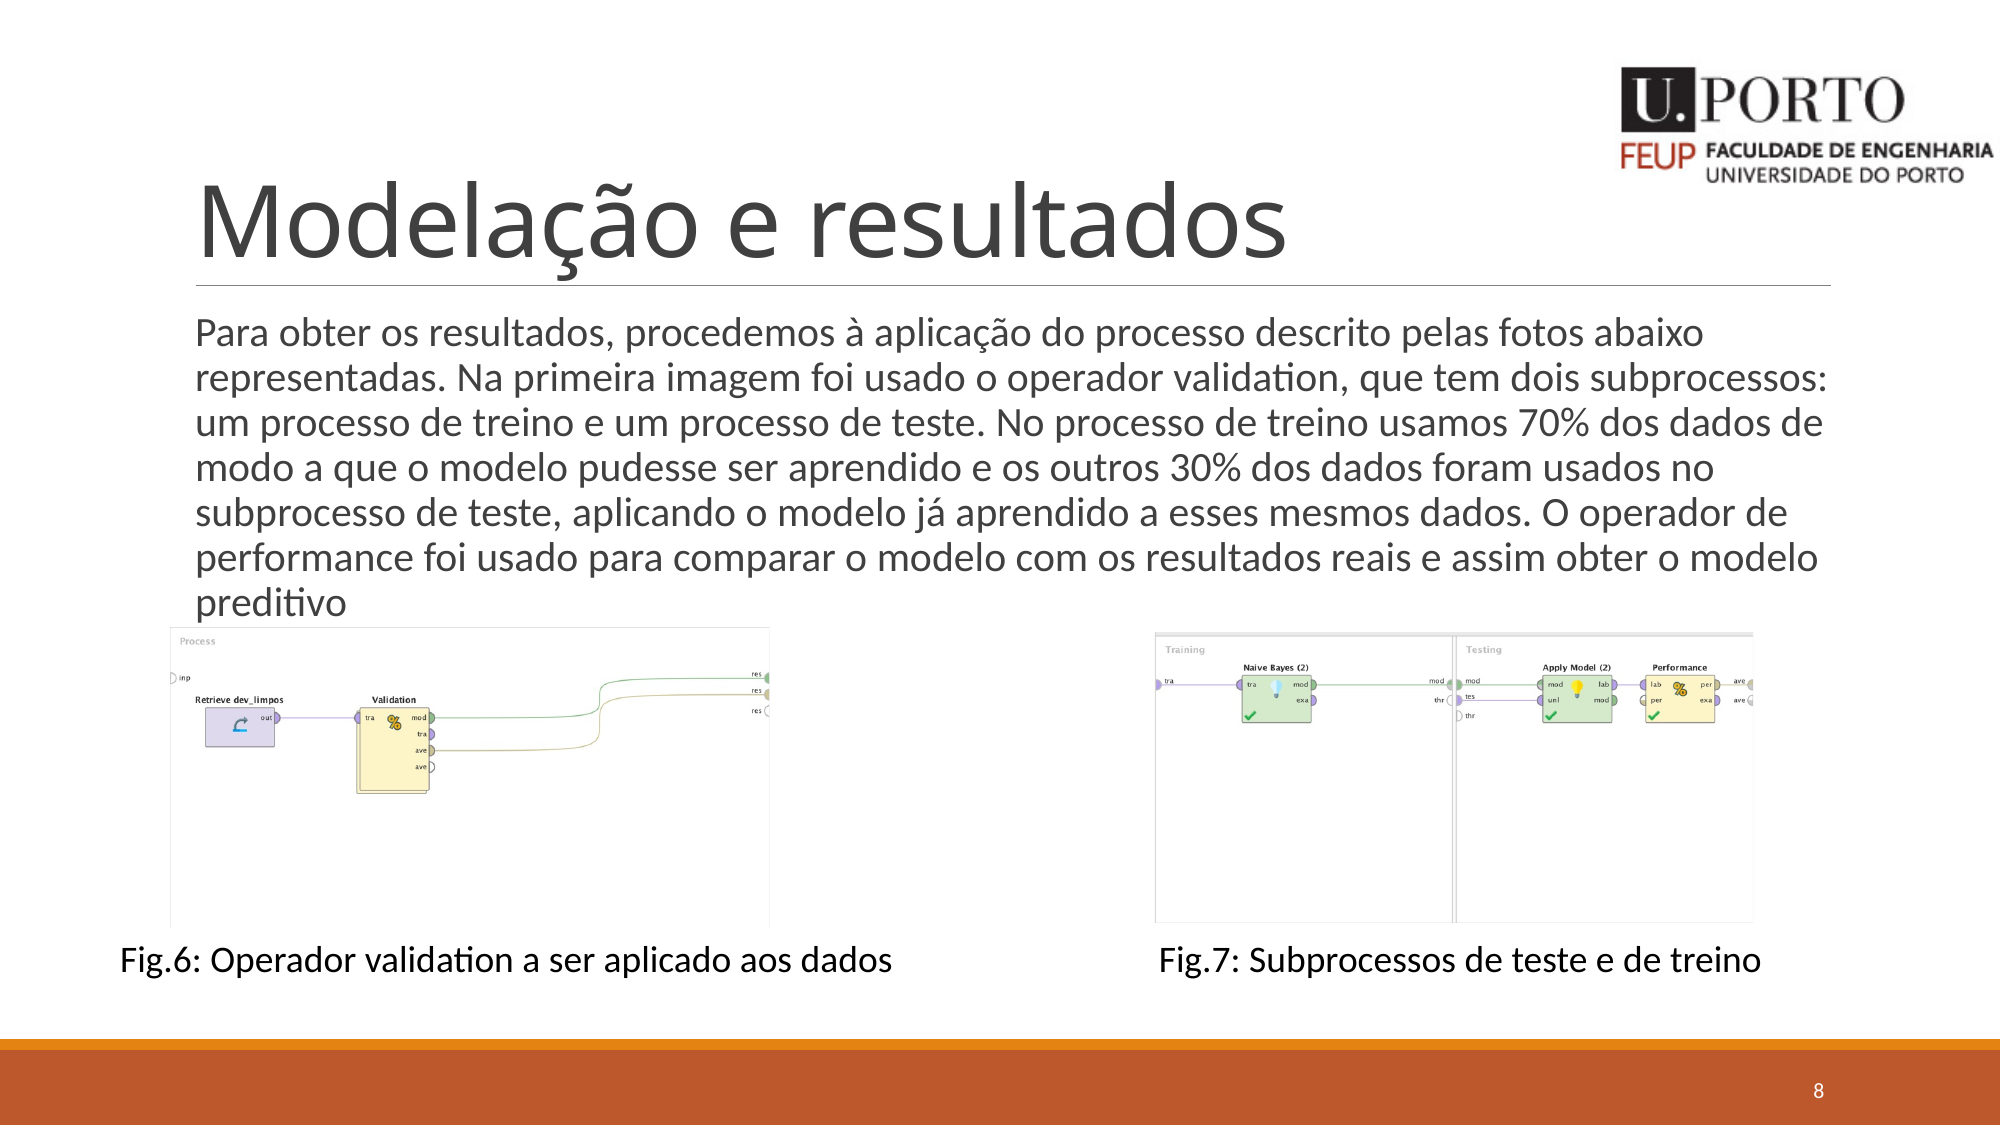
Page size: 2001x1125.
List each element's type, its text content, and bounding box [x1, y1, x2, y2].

picture [169, 626, 770, 928]
text_box Fig.7: Subprocessos de teste e de treino [1143, 927, 1820, 988]
title Modelação e resultados [180, 47, 1830, 285]
picture [1153, 632, 1754, 924]
picture [1613, 58, 2000, 191]
text_box Fig.6: Operador validation a ser aplicado aos dados [105, 927, 1000, 988]
list Para obter os resultados, procedemos à aplicação do processo descrito pelas fotos abaixo representadas. Na primeira imagem foi usado o operador validation, que tem dois subprocessos: um processo de treino e um processo de teste. No processo de treino usamos 70% dos dados de modo a que o modelo pudesse ser aprendido e os outros 30% dos dados foram usados no subprocesso de teste, aplicando o modelo já aprendido a esses mesmos dados. O operador de performance foi usado para comparar o modelo com os resultados reais e assim obter o modelo preditivo [180, 302, 1830, 963]
slide_number 8 [1624, 1059, 1840, 1120]
